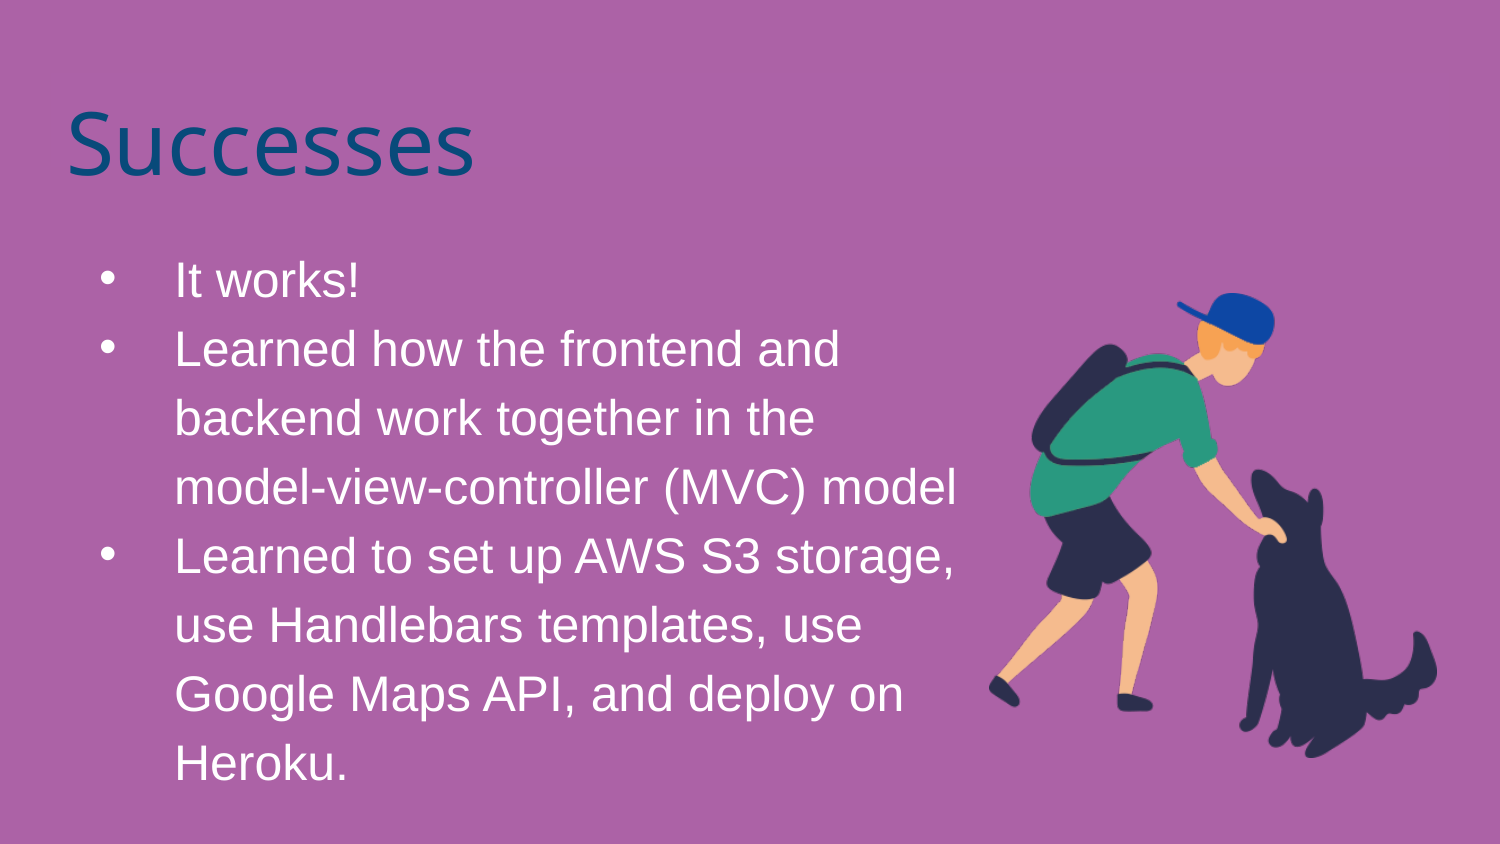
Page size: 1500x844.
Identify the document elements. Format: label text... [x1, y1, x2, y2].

text_box It works! Learned how the frontend and backend work together in the model-view-controller (MVC) model Learned to set up AWS S3 storage, use Handlebars templates, use Google Maps API, and deploy on Heroku. [65, 223, 976, 720]
title Successes [51, 72, 1449, 167]
picture [989, 293, 1437, 759]
